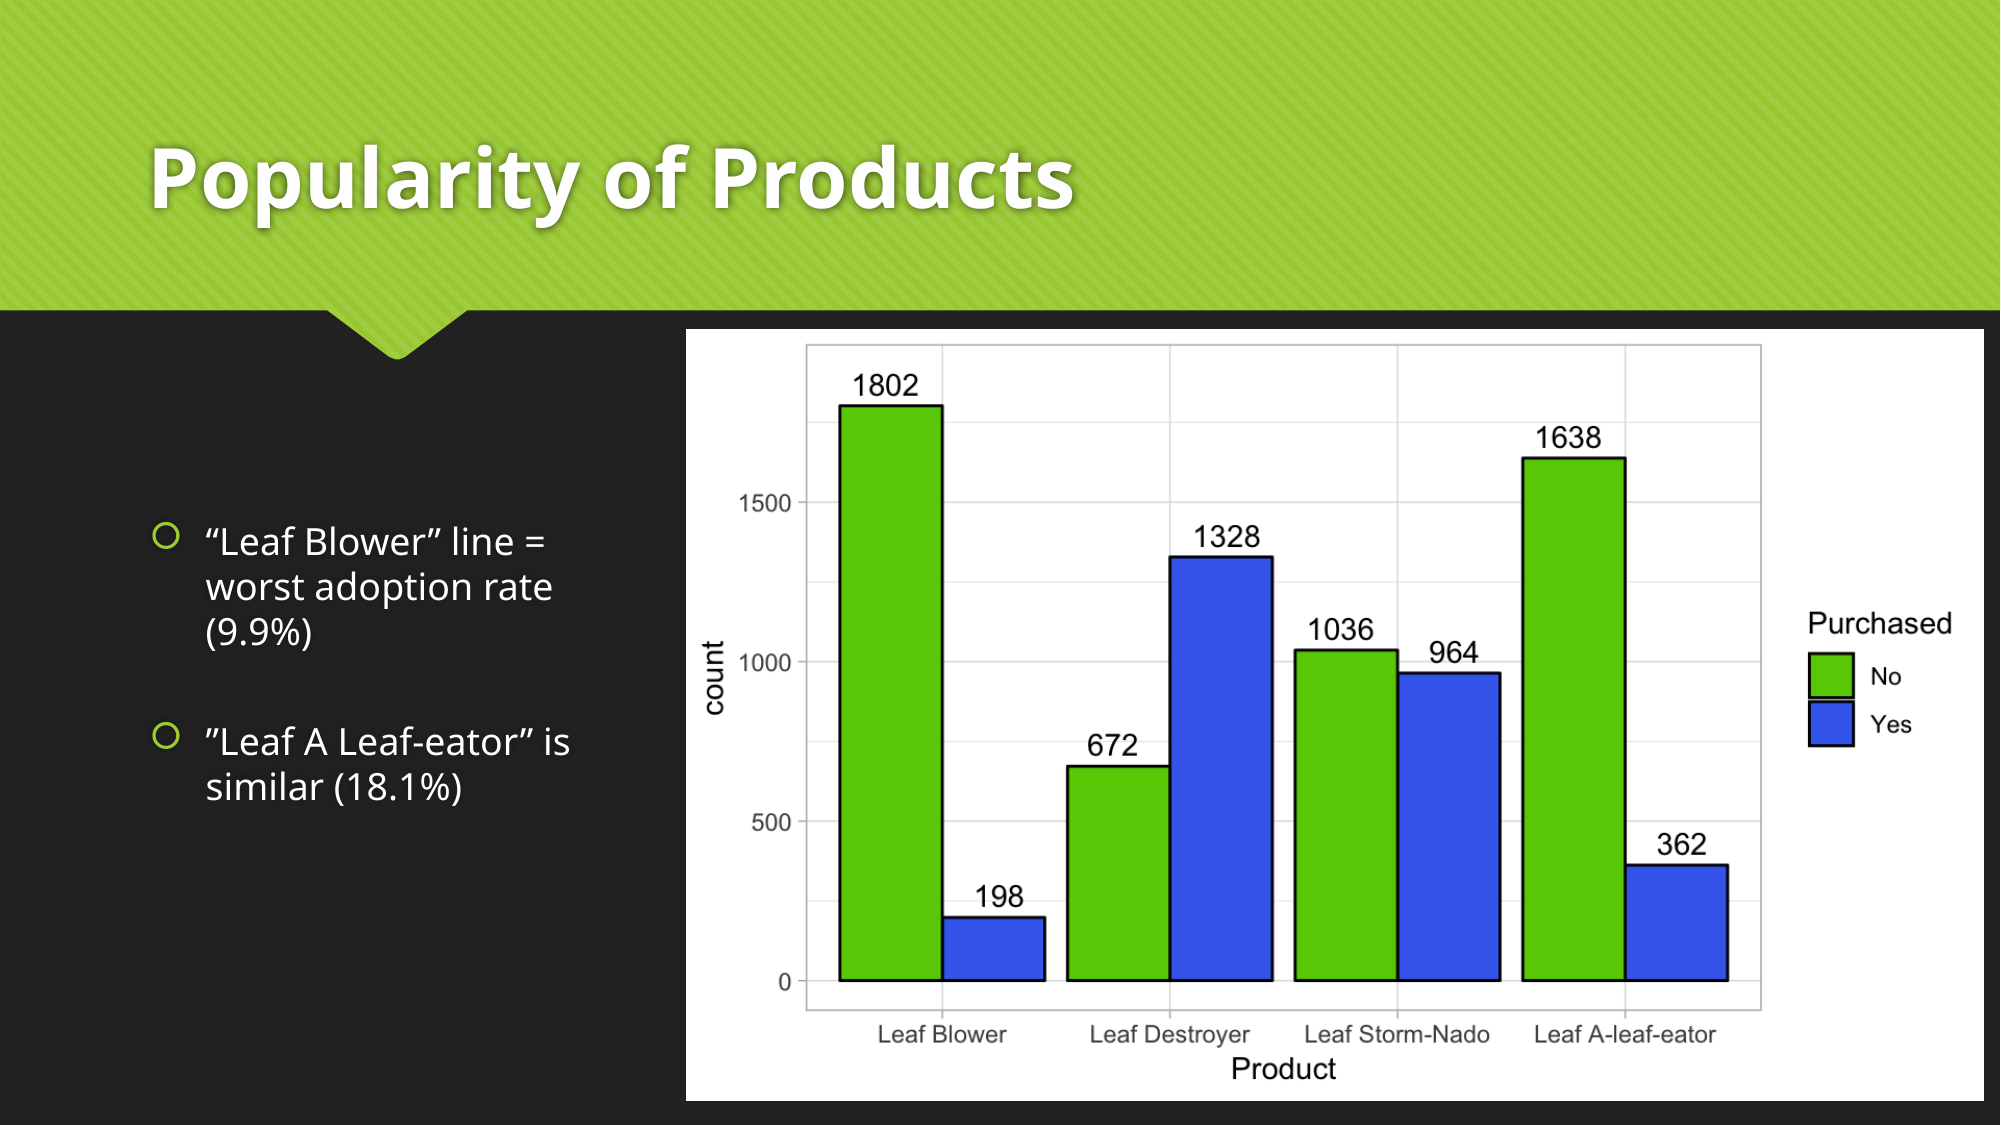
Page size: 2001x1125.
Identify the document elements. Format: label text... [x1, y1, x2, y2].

picture [685, 329, 1985, 1101]
list “Leaf Blower” line = worst adoption rate (9.9%) ”Leaf A Leaf-eator” is similar (18.1%) [134, 364, 659, 962]
title Popularity of Products [132, 73, 1868, 233]
